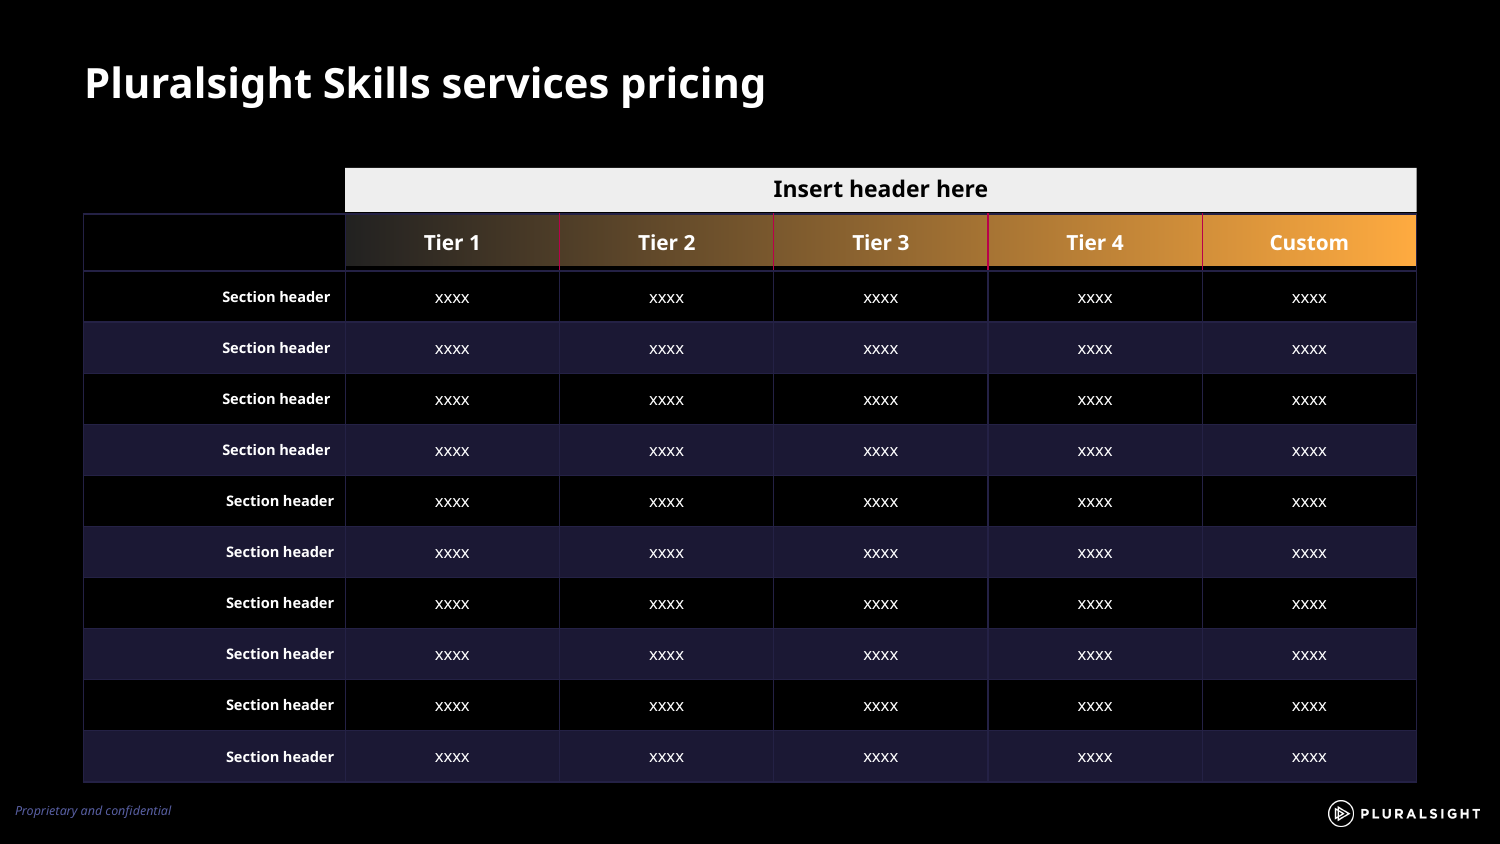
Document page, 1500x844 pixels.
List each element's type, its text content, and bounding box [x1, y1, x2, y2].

table_cell Section header [84, 323, 345, 373]
table_cell Section header [84, 578, 345, 628]
table_cell xxxx [774, 425, 987, 475]
table_cell xxxx [989, 731, 1202, 781]
table_cell Section header [84, 680, 345, 730]
table_cell xxxx [560, 272, 773, 321]
table_cell xxxx [774, 476, 987, 526]
table_cell xxxx [346, 374, 559, 424]
table_cell xxxx [774, 323, 987, 373]
table_cell xxxx [346, 476, 559, 526]
table_cell xxxx [560, 527, 773, 577]
table_cell xxxx [1203, 272, 1416, 321]
table_cell Section header [84, 476, 345, 526]
table_cell xxxx [346, 425, 559, 475]
table_header Tier 3 [774, 216, 987, 270]
table_header Custom [1203, 215, 1416, 270]
table_cell xxxx [774, 578, 987, 628]
table_cell xxxx [560, 323, 773, 373]
table_cell xxxx [989, 476, 1202, 526]
table_cell xxxx [1203, 476, 1416, 526]
table_cell xxxx [774, 680, 987, 730]
table_cell xxxx [1203, 323, 1416, 373]
table_cell xxxx [989, 425, 1202, 475]
table_cell Section header [84, 527, 345, 577]
text_box [345, 167, 625, 212]
table_cell xxxx [774, 272, 987, 321]
table_header Tier 2 [560, 215, 773, 270]
table_header Tier 1 [346, 215, 559, 270]
text_box Pluralsight Skills services pricing [72, 59, 1427, 111]
table_header [84, 215, 345, 270]
table_cell xxxx [1203, 527, 1416, 577]
table_cell xxxx [346, 629, 559, 679]
table_cell xxxx [1203, 731, 1416, 781]
table_cell xxxx [560, 425, 773, 475]
table_cell xxxx [774, 731, 987, 781]
table_cell xxxx [560, 476, 773, 526]
table_cell xxxx [989, 527, 1202, 577]
table_cell xxxx [346, 272, 559, 321]
table_cell xxxx [774, 374, 987, 424]
table_cell xxxx [346, 680, 559, 730]
table_cell xxxx [560, 374, 773, 424]
table_cell xxxx [1203, 374, 1416, 424]
table_cell xxxx [1203, 578, 1416, 628]
table_cell Section header [84, 629, 345, 679]
table_cell xxxx [560, 578, 773, 628]
table_cell xxxx [560, 680, 773, 730]
table_cell xxxx [1203, 680, 1416, 730]
table_cell xxxx [346, 731, 559, 781]
picture [1328, 800, 1480, 827]
table_cell Section header [84, 272, 345, 321]
table_header Tier 4 [989, 215, 1202, 270]
table_cell xxxx [989, 272, 1202, 321]
table_cell Section header [84, 731, 345, 781]
table_cell xxxx [1203, 629, 1416, 679]
table_cell Section header [84, 374, 345, 424]
table_cell xxxx [989, 323, 1202, 373]
text_box [1136, 167, 1417, 212]
table_cell xxxx [346, 527, 559, 577]
table_cell xxxx [560, 731, 773, 781]
table_cell xxxx [346, 323, 559, 373]
table_cell xxxx [989, 680, 1202, 730]
table_cell xxxx [989, 578, 1202, 628]
table_cell xxxx [346, 578, 559, 628]
table_cell xxxx [560, 629, 773, 679]
table_cell xxxx [774, 629, 987, 679]
table_cell xxxx [1203, 425, 1416, 475]
table_cell xxxx [774, 527, 987, 577]
table_cell xxxx [989, 629, 1202, 679]
table_cell xxxx [989, 374, 1202, 424]
text_box Insert header here [625, 160, 1136, 216]
table_cell Section header [84, 425, 345, 475]
